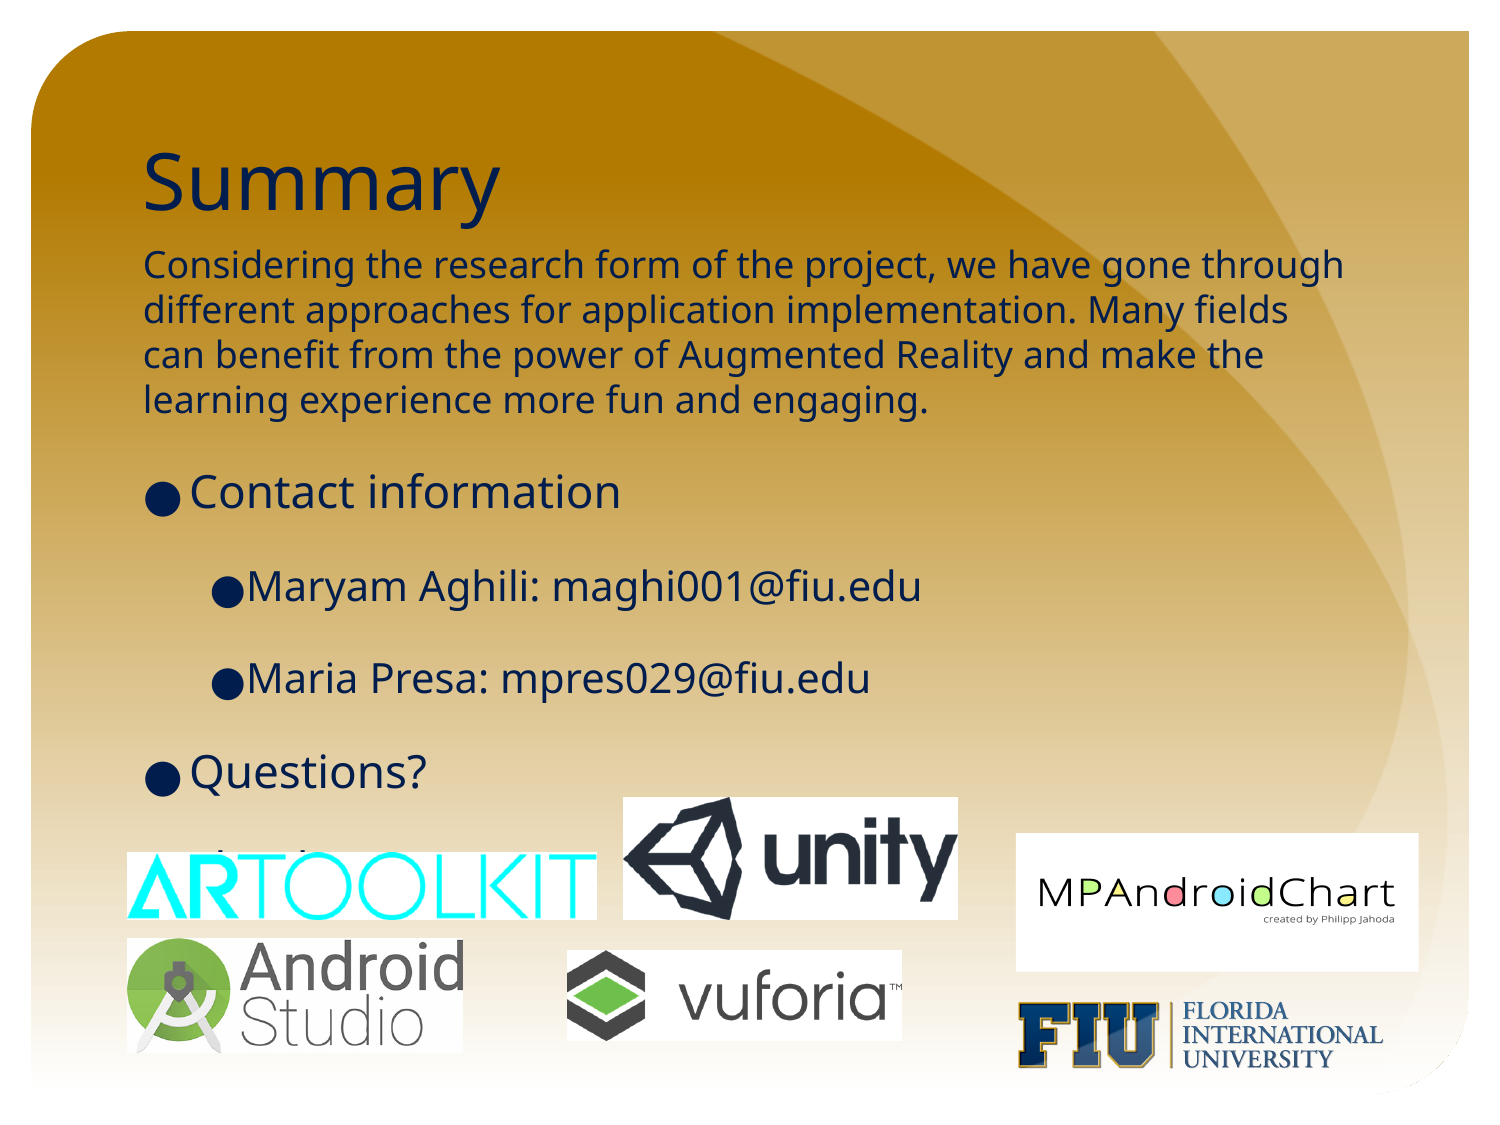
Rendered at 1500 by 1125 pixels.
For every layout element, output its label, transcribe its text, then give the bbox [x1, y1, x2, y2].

picture [24, 30, 1473, 1094]
title Summary [127, 62, 1372, 233]
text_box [1015, 832, 1422, 974]
list Considering the research form of the project, we have gone through different approaches for application implementation. Many fields can benefit from the power of Augmented Reality and make the learning experience more fun and engaging. Contact information Maryam Aghili: maghi001@fiu.edu Maria Presa: mpres029@fiu.edu Questions? Thank You! [127, 233, 1372, 807]
